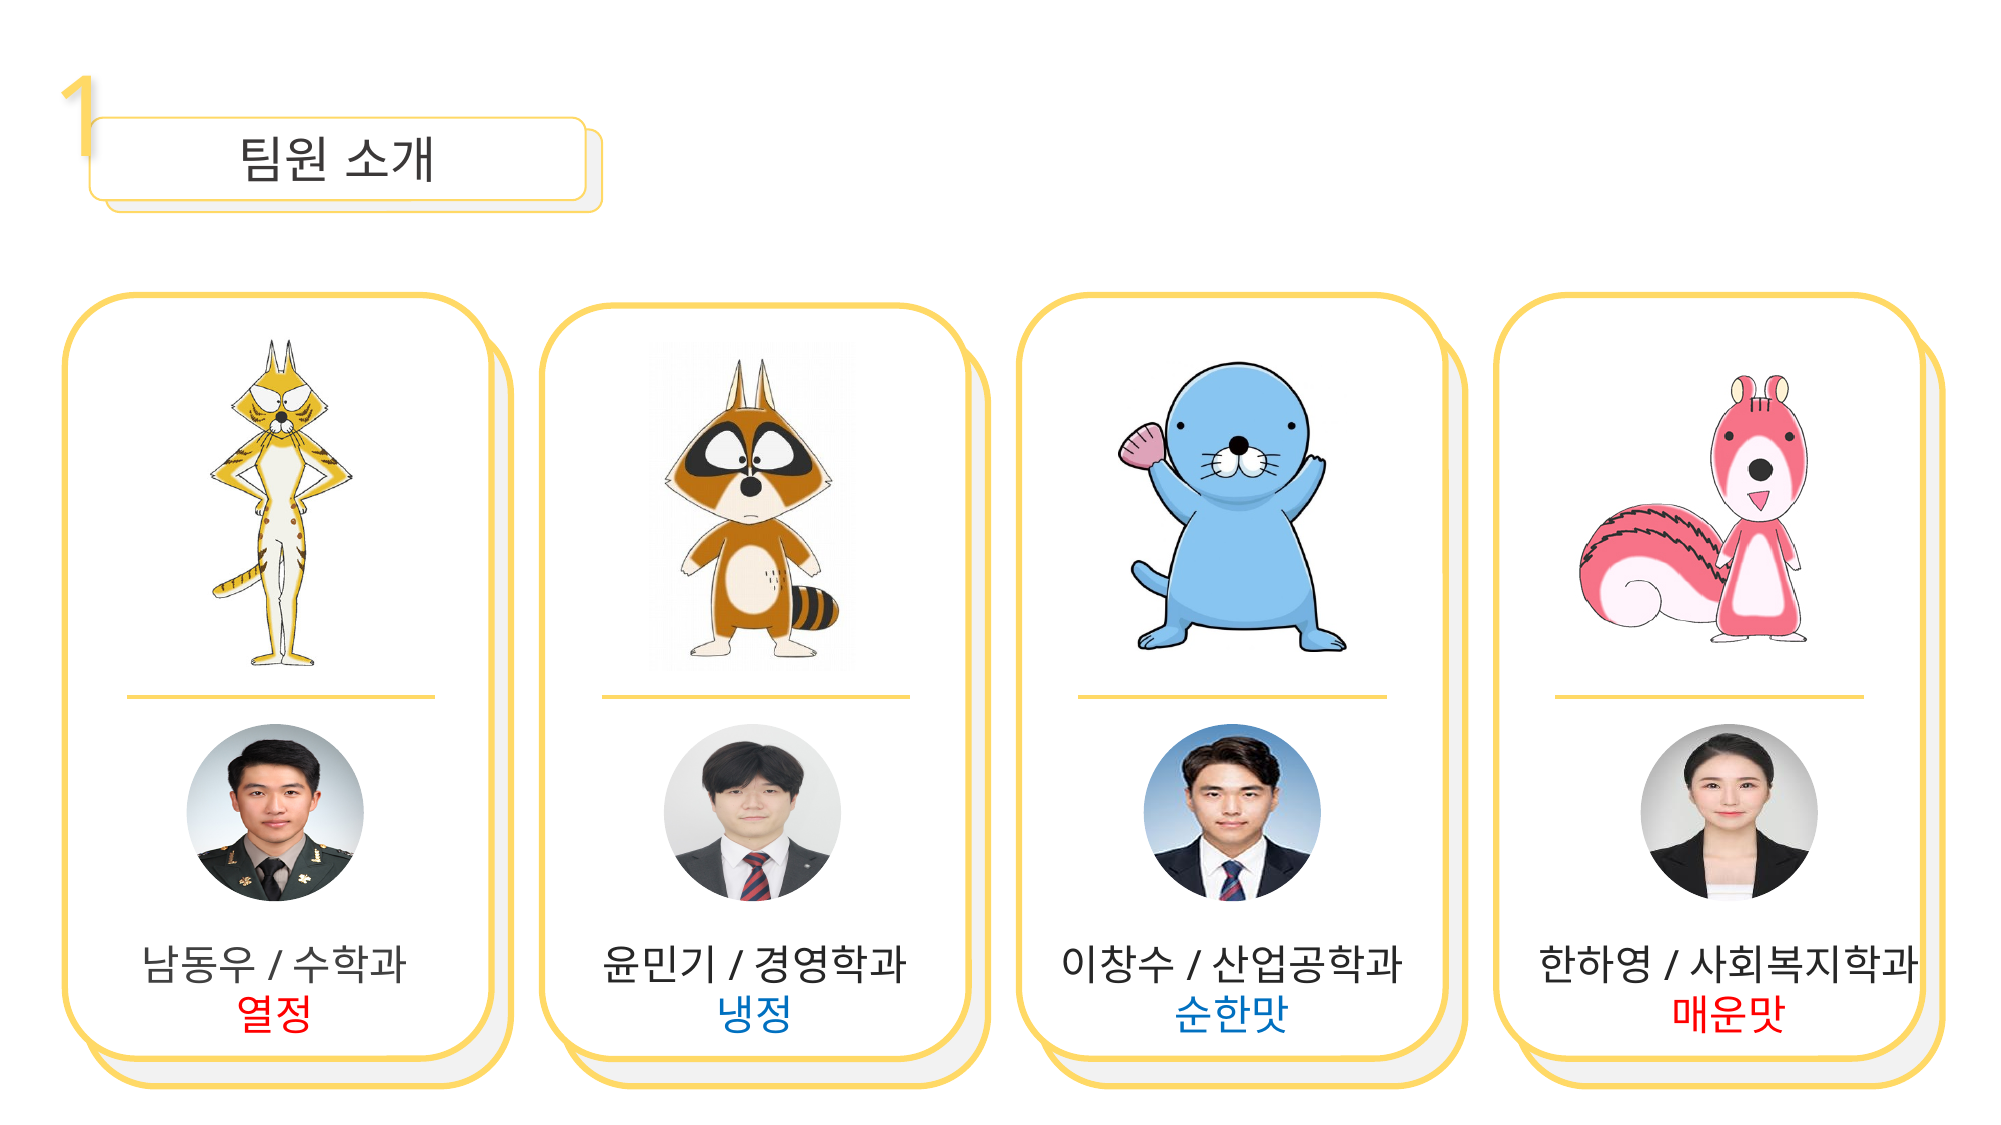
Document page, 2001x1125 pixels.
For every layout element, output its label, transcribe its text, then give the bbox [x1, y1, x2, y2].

text_box 1 [36, 36, 131, 187]
text_box [88, 341, 512, 1088]
text_box [1043, 339, 1467, 1088]
text_box 윤민기/경영학과 냉정 [588, 931, 923, 1046]
text_box 한하영/사회복지학과 매운맛 [1523, 931, 1935, 1046]
picture [1541, 350, 1887, 663]
text_box [185, 723, 365, 903]
picture [649, 342, 856, 671]
text_box [662, 723, 843, 903]
text_box [1017, 294, 1447, 1045]
text_box [91, 116, 587, 202]
text_box [105, 128, 604, 214]
text_box [1047, 1046, 1417, 1060]
text_box [565, 350, 990, 1088]
text_box [1142, 723, 1322, 903]
text_box [1525, 1046, 1895, 1060]
text_box [1495, 294, 1925, 1045]
text_box 팀원 소개 [223, 121, 452, 197]
picture [1118, 361, 1347, 652]
text_box 이창수/산업공학과 순한맛 [1046, 931, 1420, 1046]
text_box [1639, 723, 1819, 903]
text_box [540, 304, 970, 1061]
picture [168, 314, 397, 676]
text_box [63, 294, 493, 1060]
text_box [1520, 340, 1944, 1088]
text_box 남동우/수학과 열정 [127, 931, 424, 1046]
